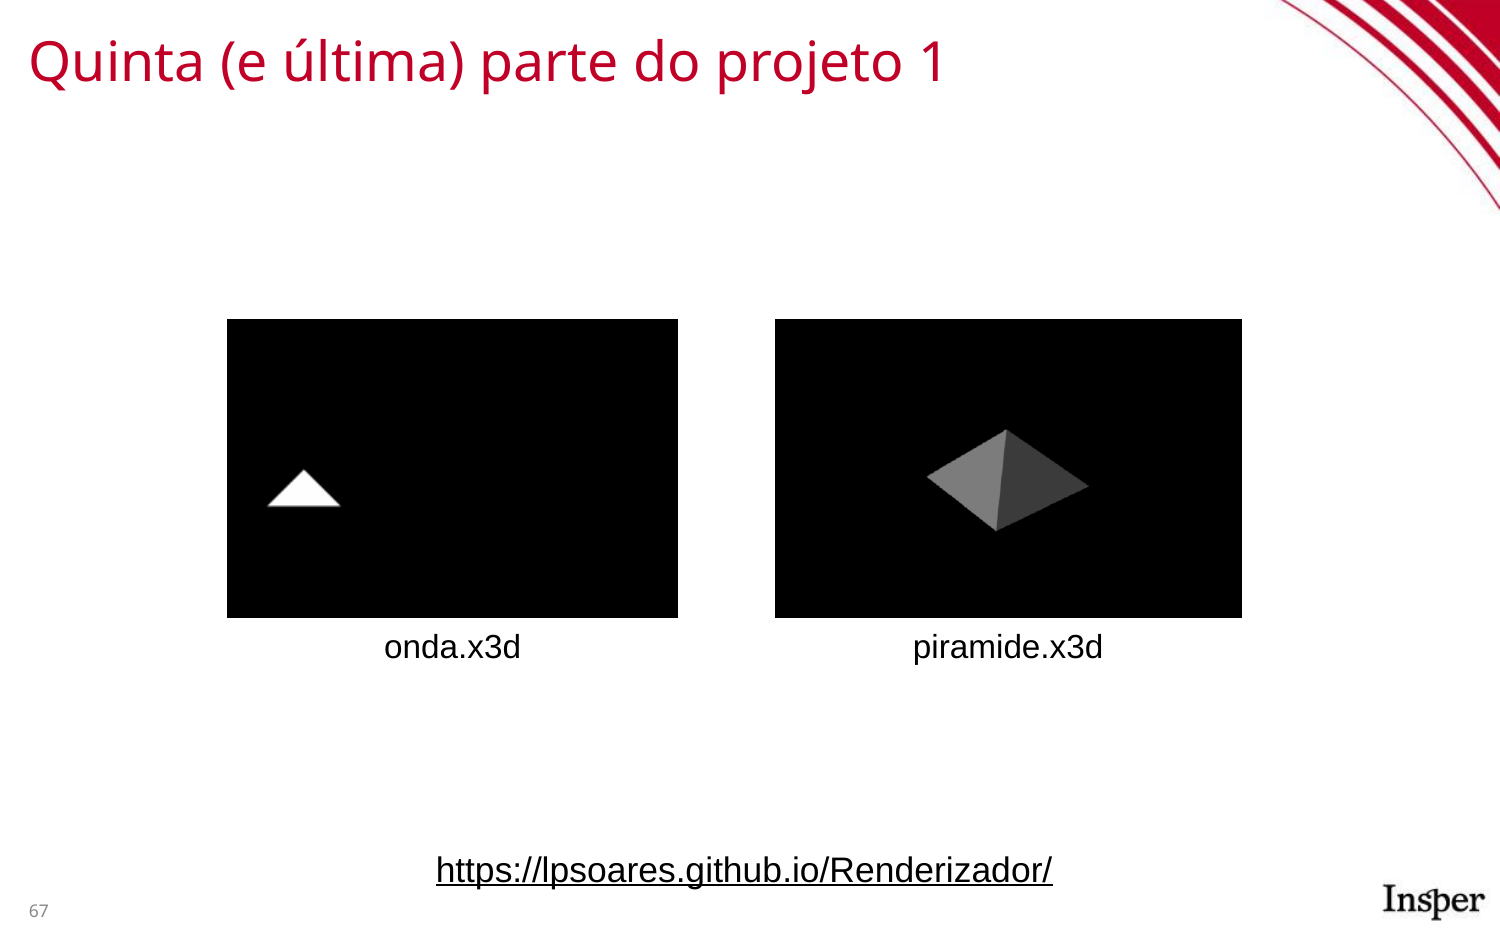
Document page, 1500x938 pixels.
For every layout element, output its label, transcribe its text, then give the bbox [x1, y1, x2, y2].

text_box onda.x3d [227, 625, 678, 679]
text_box https://lpsoares.github.io/Renderizador/ [420, 839, 1088, 900]
text_box piramide.x3d [775, 624, 1242, 679]
picture [227, 0, 1500, 938]
title Quinta (e última) parte do projeto 1 [13, 18, 1397, 104]
slide_number 67 [0, 887, 78, 938]
